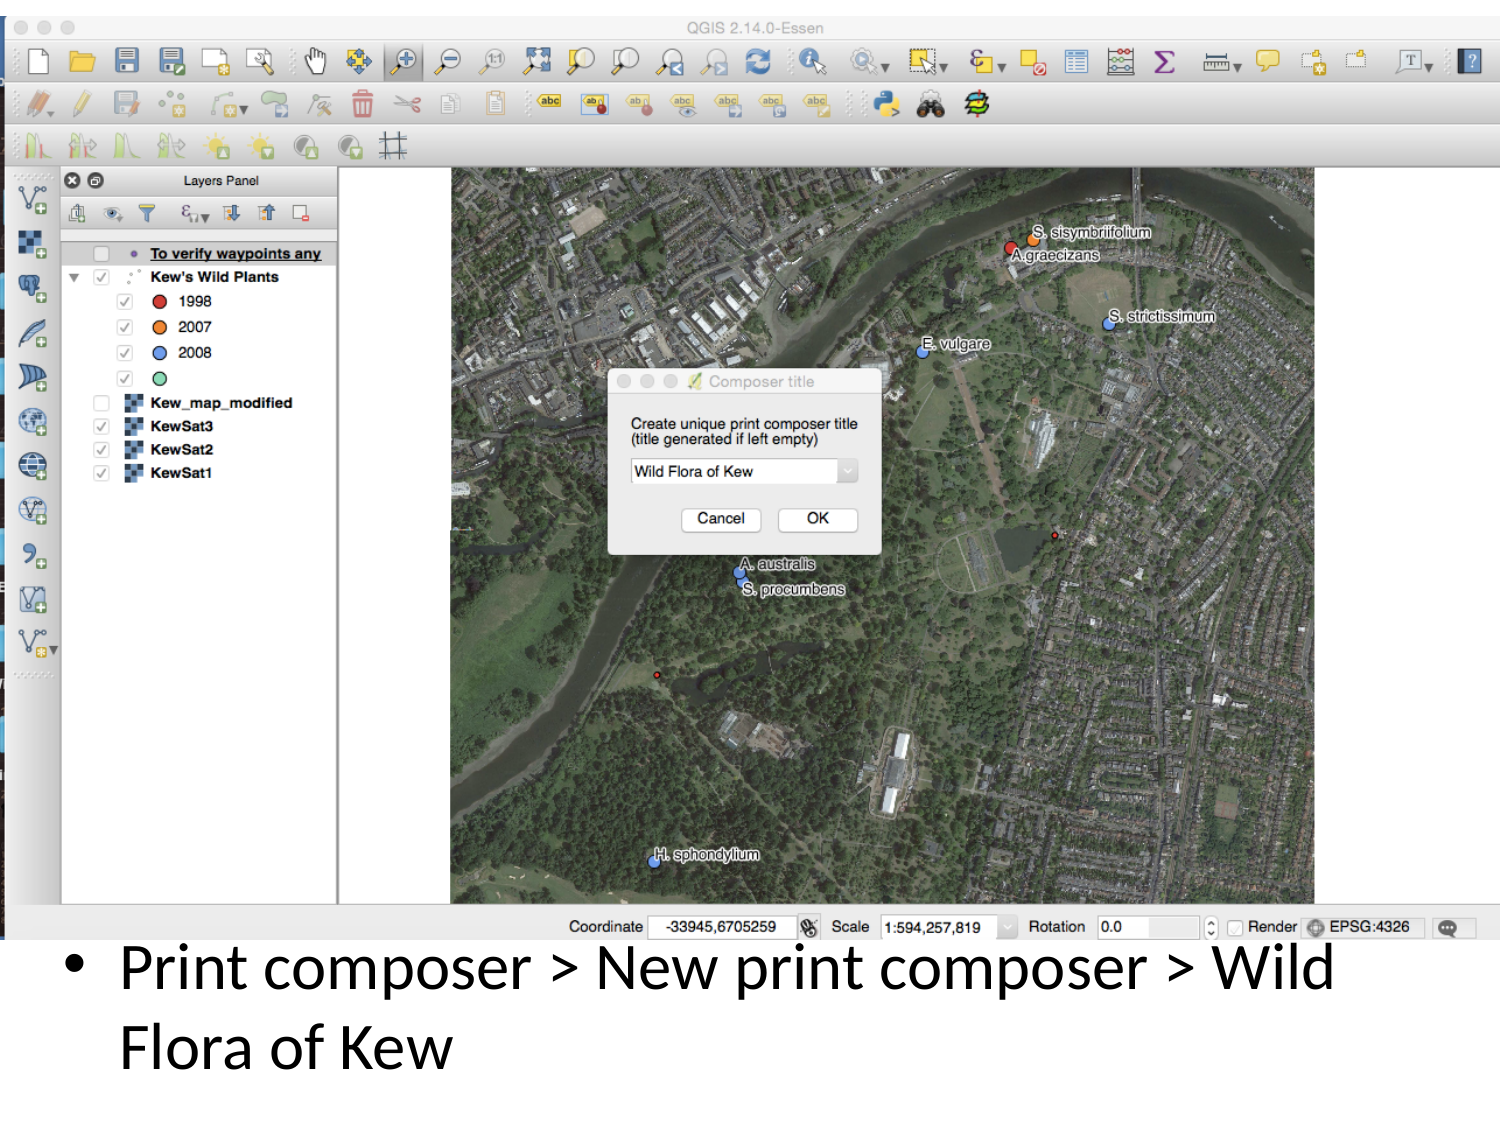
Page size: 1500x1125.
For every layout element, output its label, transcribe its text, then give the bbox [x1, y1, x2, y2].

list Print composer > New print composer > Wild Flora of Kew [47, 947, 1398, 1125]
picture [0, 15, 1500, 941]
